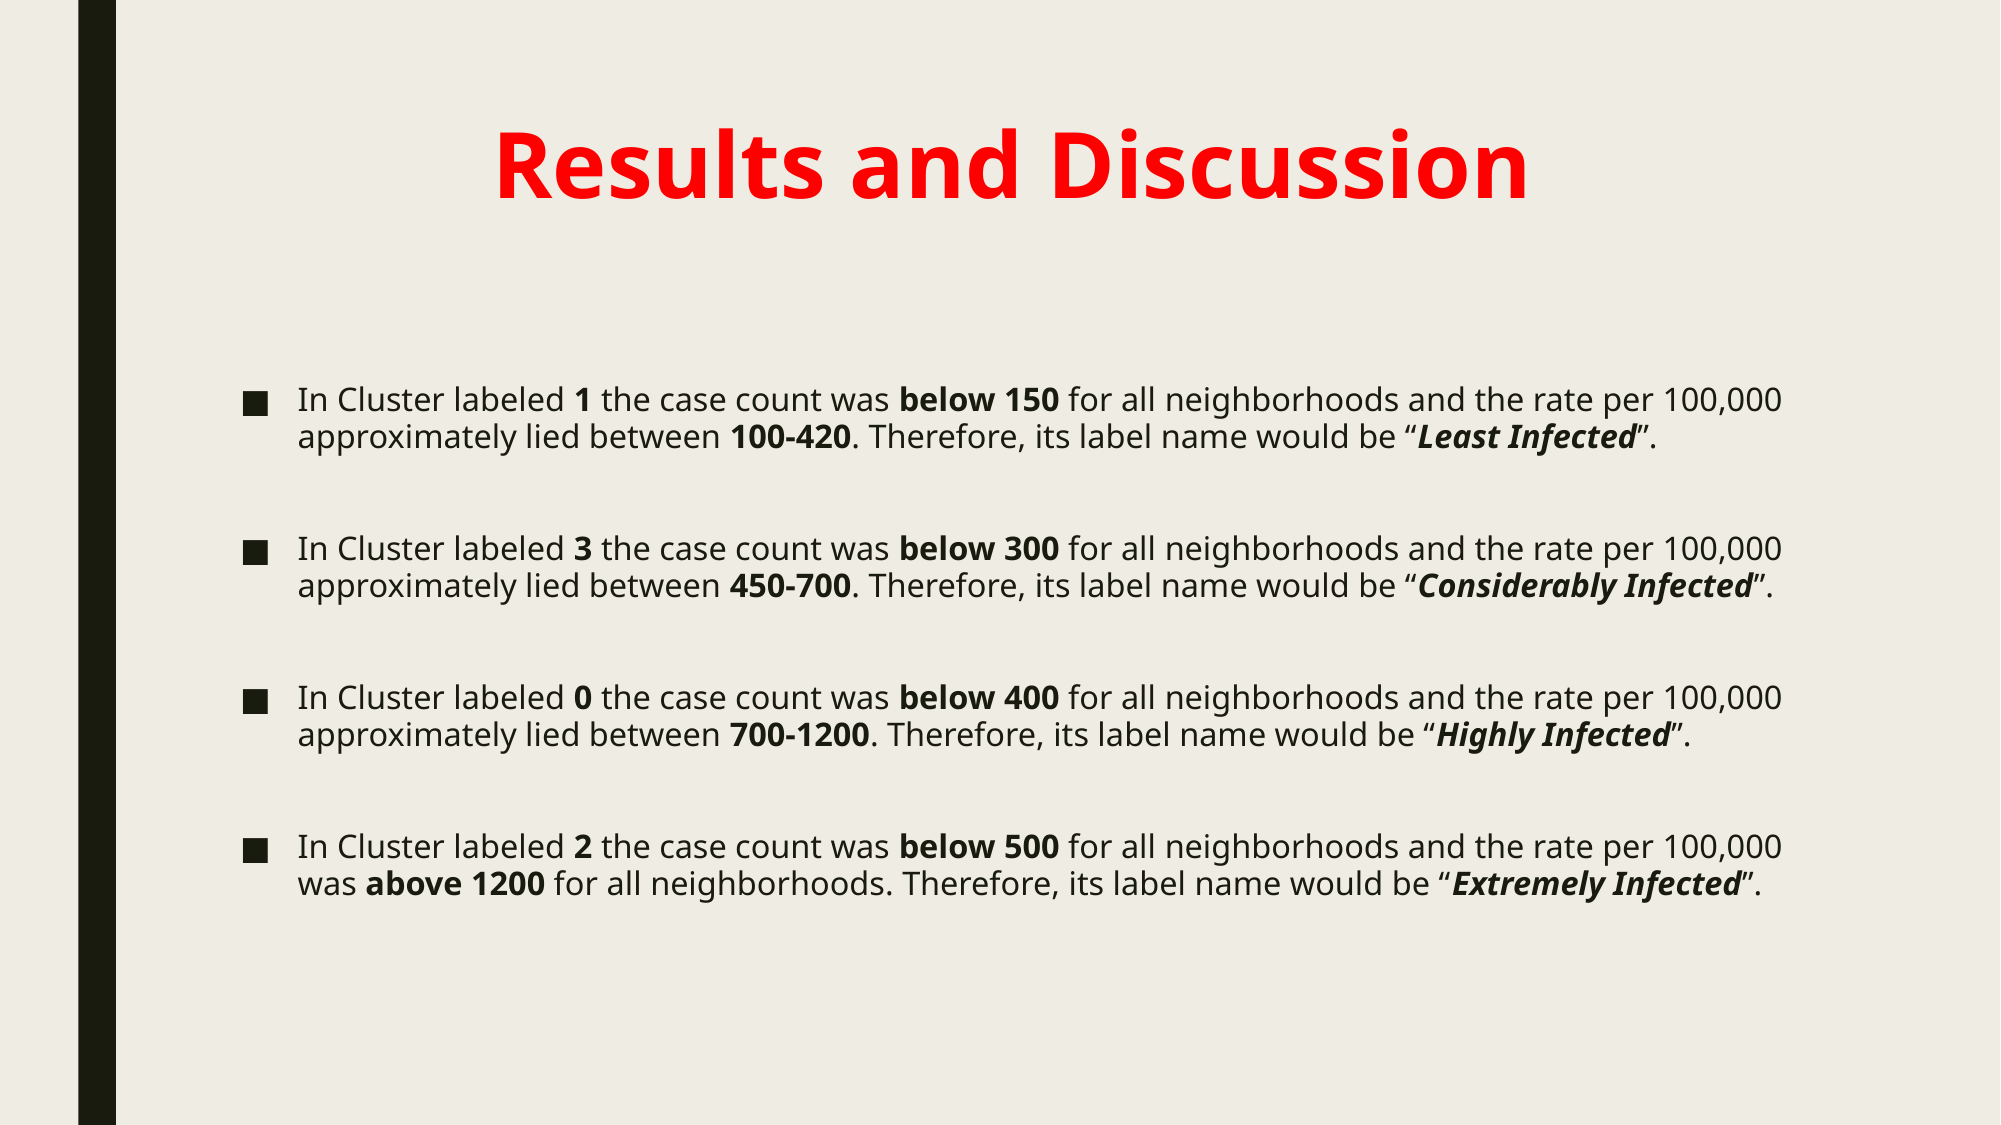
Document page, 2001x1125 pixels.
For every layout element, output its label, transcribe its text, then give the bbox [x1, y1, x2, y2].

title Results and Discussion [225, 112, 1800, 357]
list In Cluster labeled 1 the case count was below 150 for all neighborhoods and the rate per 100,000 approximately lied between 100-420. Therefore, its label name would be “Least Infected”. In Cluster labeled 3 the case count was below 300 for all neighborhoods and the rate per 100,000 approximately lied between 450-700. Therefore, its label name would be “Considerably Infected”. In Cluster labeled 0 the case count was below 400 for all neighborhoods and the rate per 100,000 approximately lied between 700-1200. Therefore, its label name would be “Highly Infected”. In Cluster labeled 2 the case count was below 500 for all neighborhoods and the rate per 100,000 was above 1200 for all neighborhoods. Therefore, its label name would be “Extremely Infected”. [225, 375, 1800, 963]
